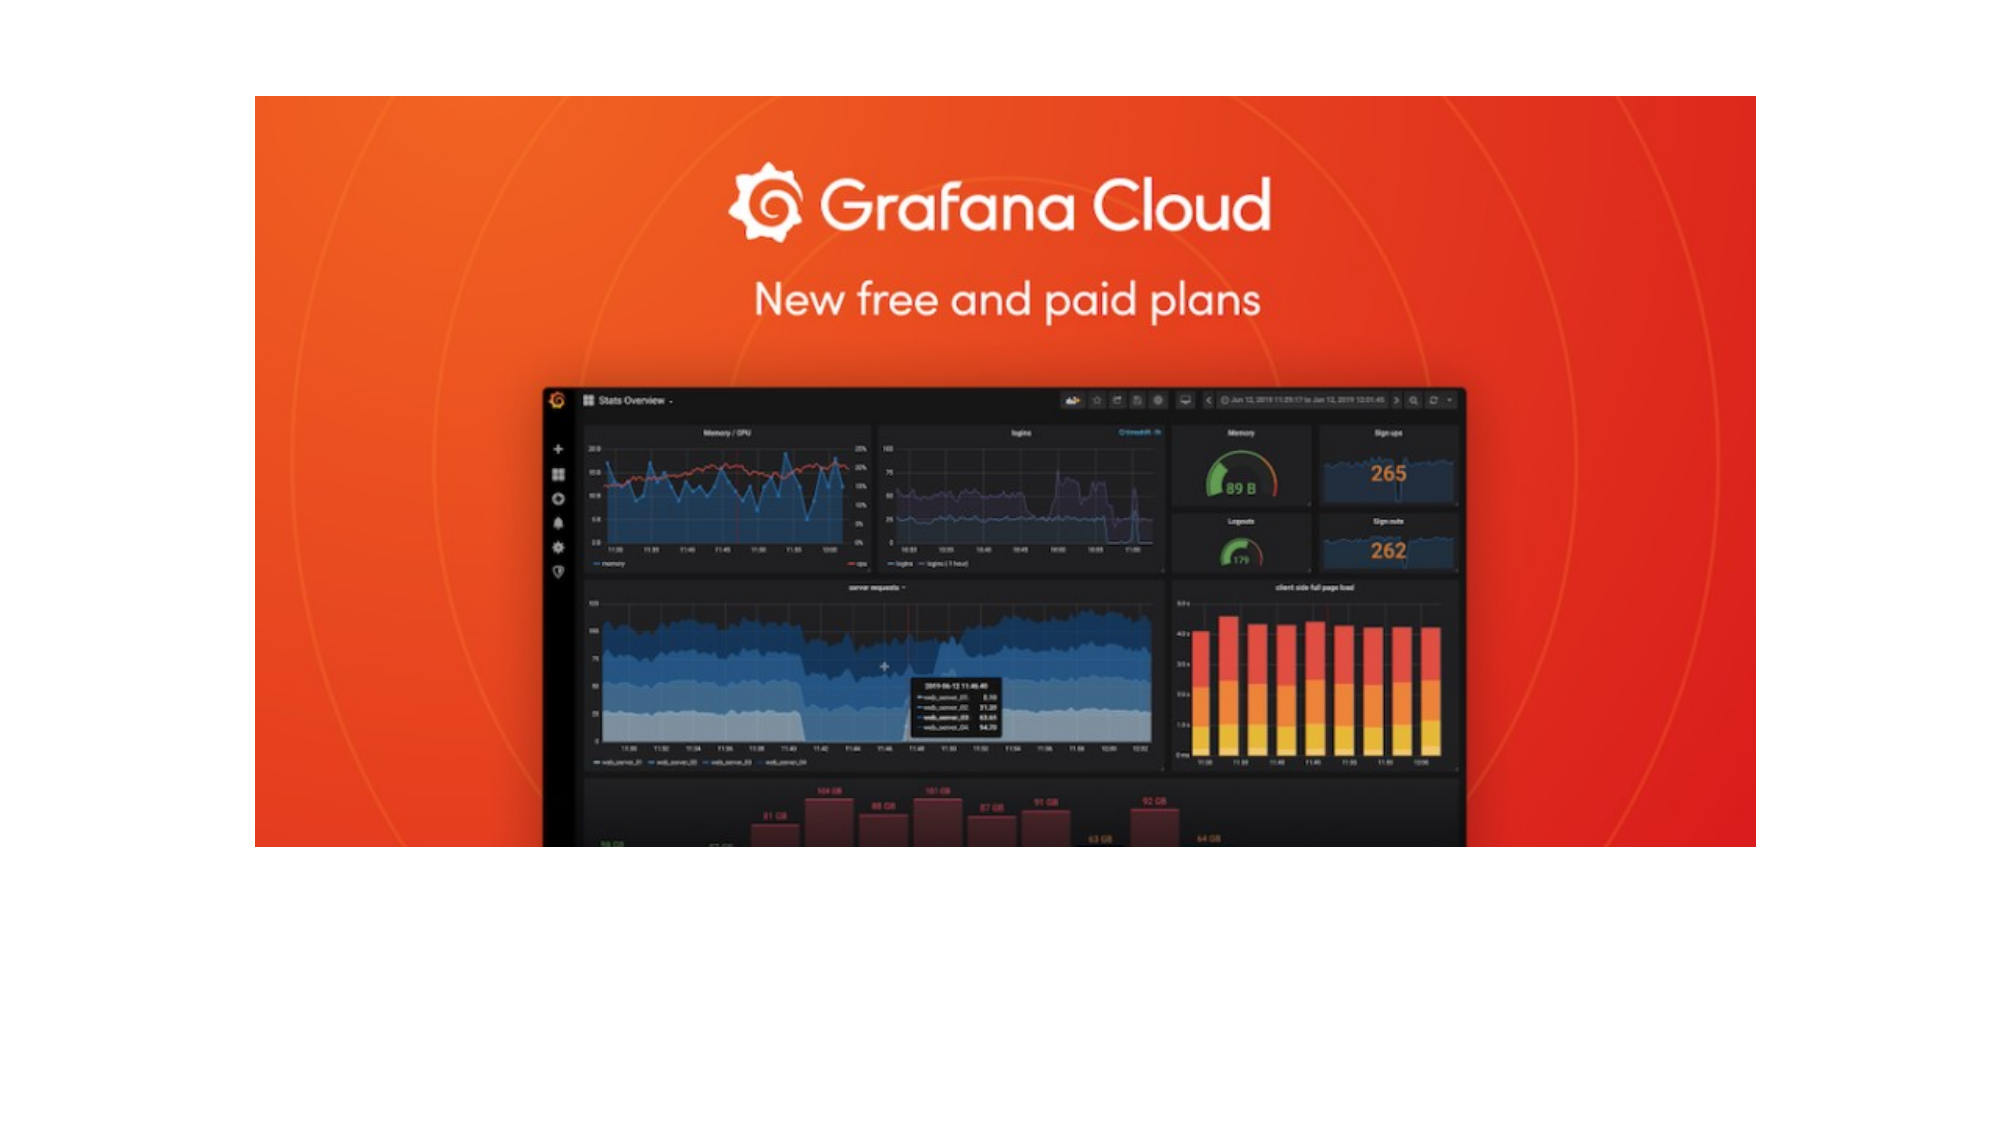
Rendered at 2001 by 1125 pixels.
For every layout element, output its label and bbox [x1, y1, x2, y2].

picture [255, 96, 1756, 847]
